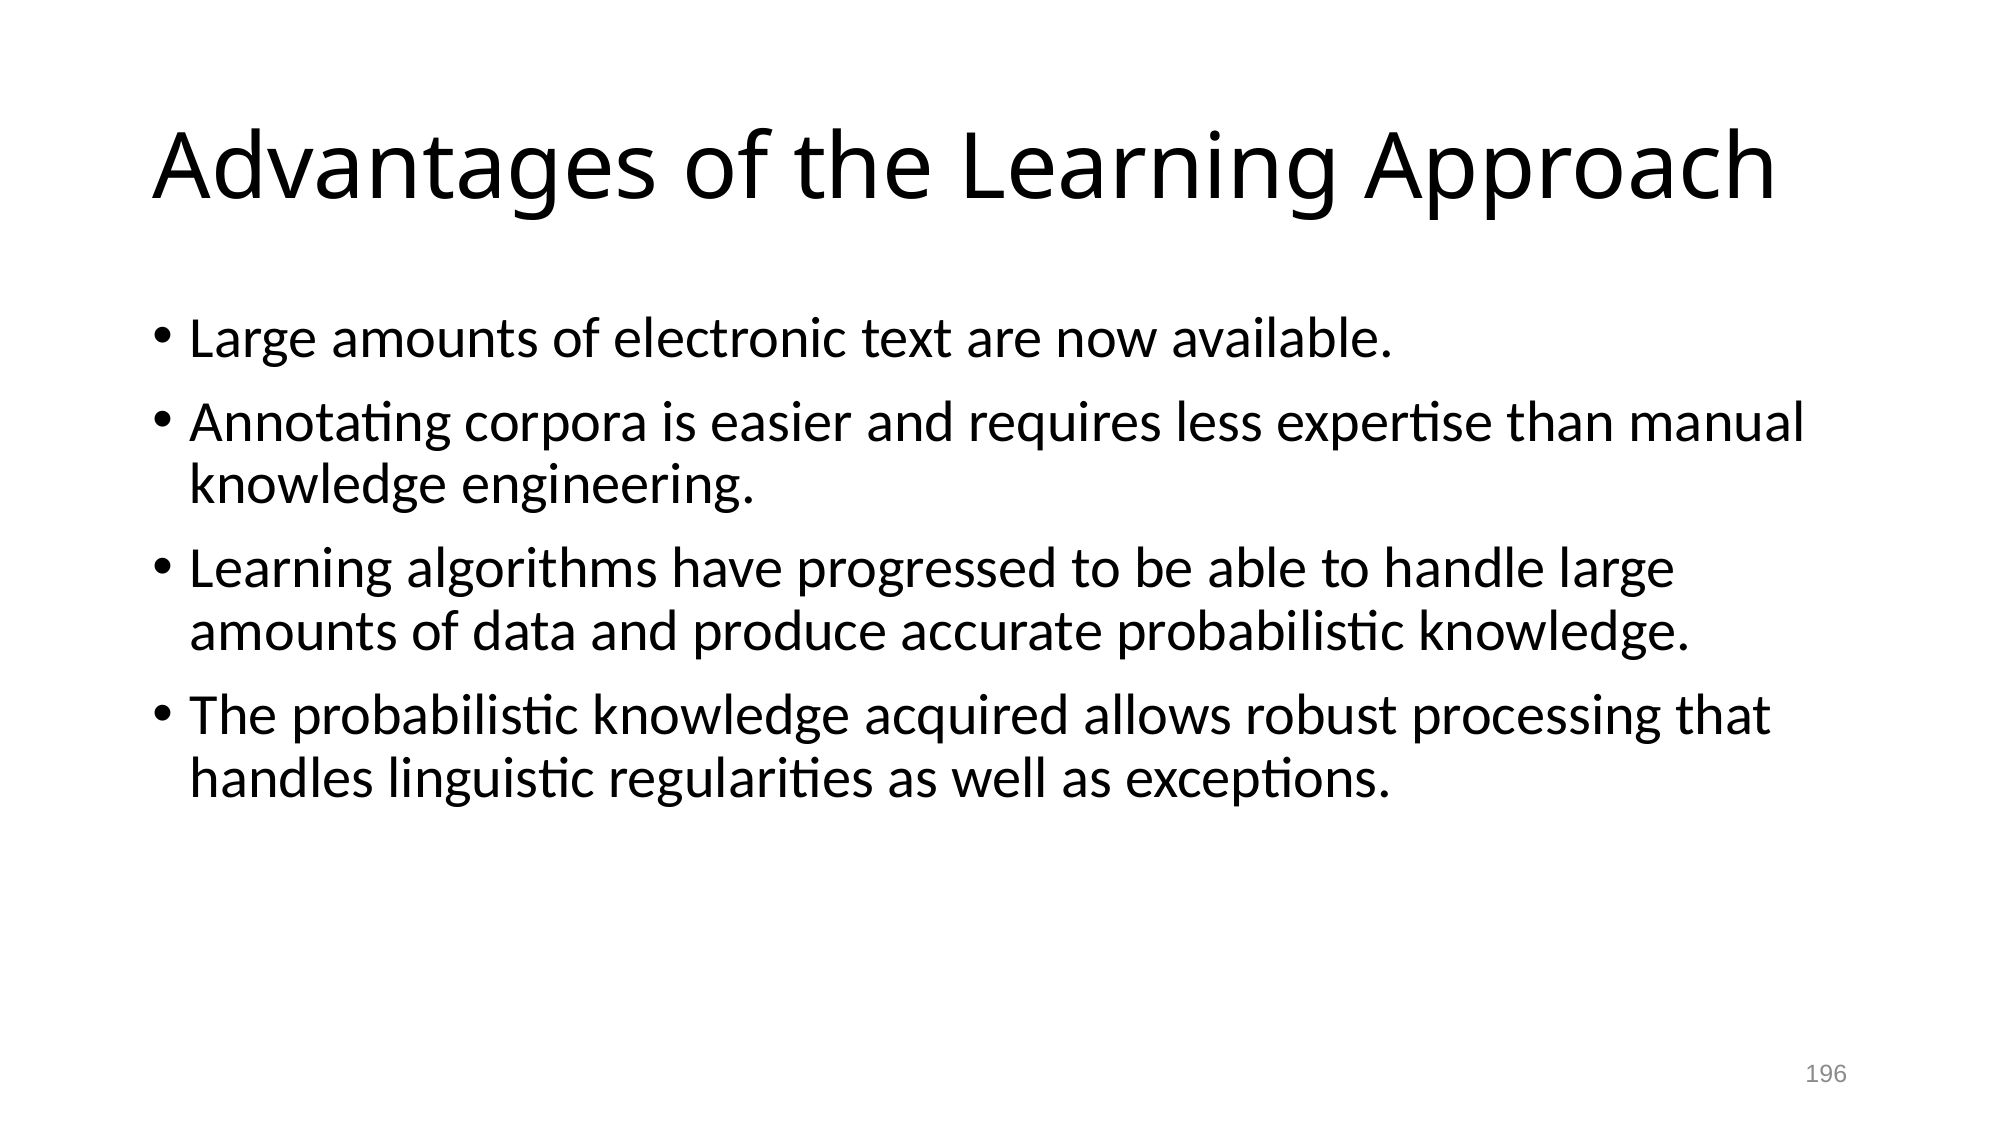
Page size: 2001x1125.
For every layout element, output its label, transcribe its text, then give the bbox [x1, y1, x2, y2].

list Large amounts of electronic text are now available. Annotating corpora is easier and requires less expertise than manual knowledge engineering. Learning algorithms have progressed to be able to handle large amounts of data and produce accurate probabilistic knowledge. The probabilistic knowledge acquired allows robust processing that handles linguistic regularities as well as exceptions. [137, 299, 1863, 1014]
title Advantages of the Learning Approach [137, 59, 1863, 278]
slide_number 196 [1412, 1042, 1863, 1103]
